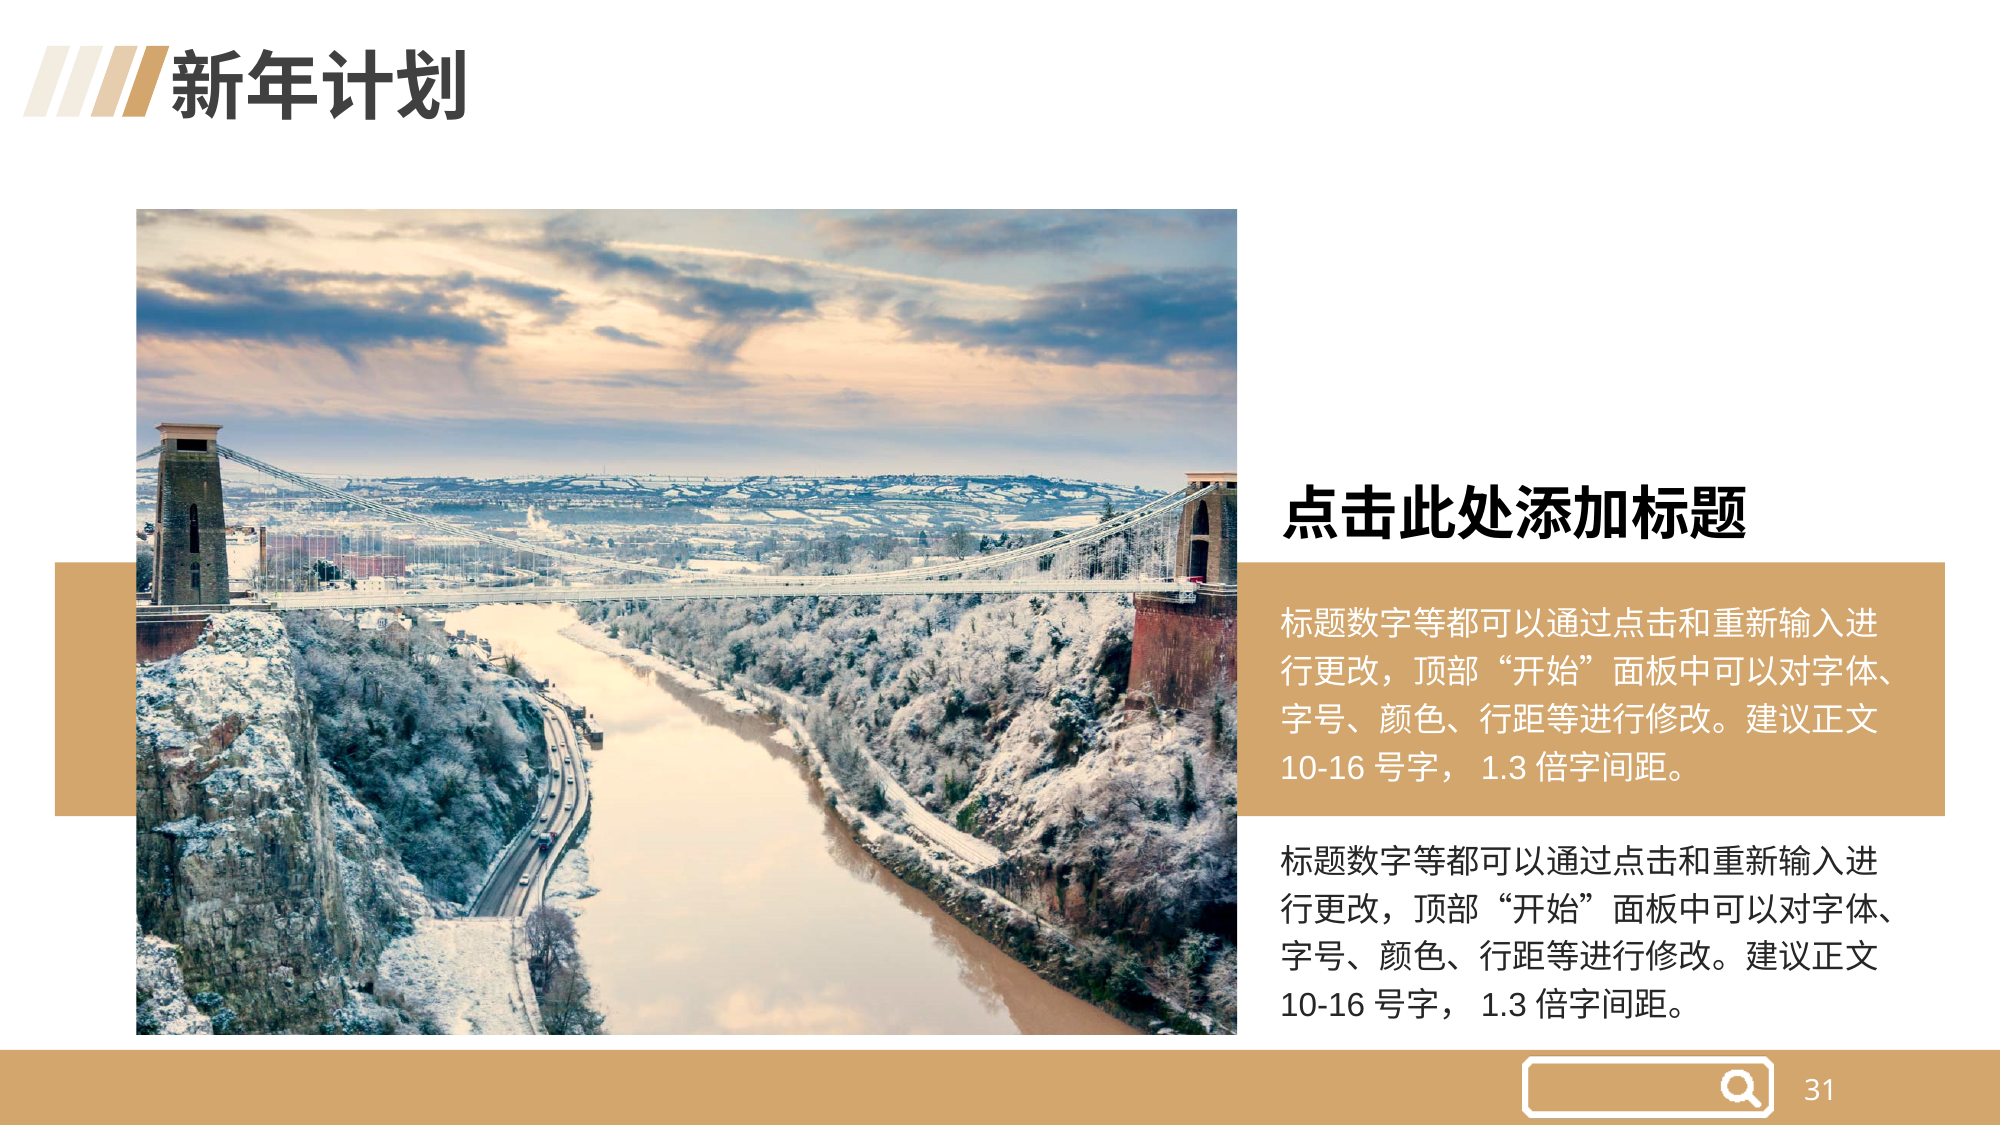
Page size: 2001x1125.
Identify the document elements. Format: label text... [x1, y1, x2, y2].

list 新年计划 [155, 41, 597, 138]
text_box 标题数字等都可以通过点击和重新输入进行更改，顶部“开始”面板中可以对字体、字号、颜色、行距等进行修改。建议正文10-16号字，1.3倍字间距。 [1265, 586, 1905, 794]
text_box 点击此处添加标题 [1266, 468, 1763, 554]
text_box 标题数字等都可以通过点击和重新输入进行更改，顶部“开始”面板中可以对字体、字号、颜色、行距等进行修改。建议正文10-16号字，1.3倍字间距。 [1265, 824, 1905, 1031]
text_box [54, 561, 136, 817]
picture [1522, 1031, 1774, 1125]
picture [136, 209, 1238, 1035]
text_box [1238, 561, 1946, 817]
